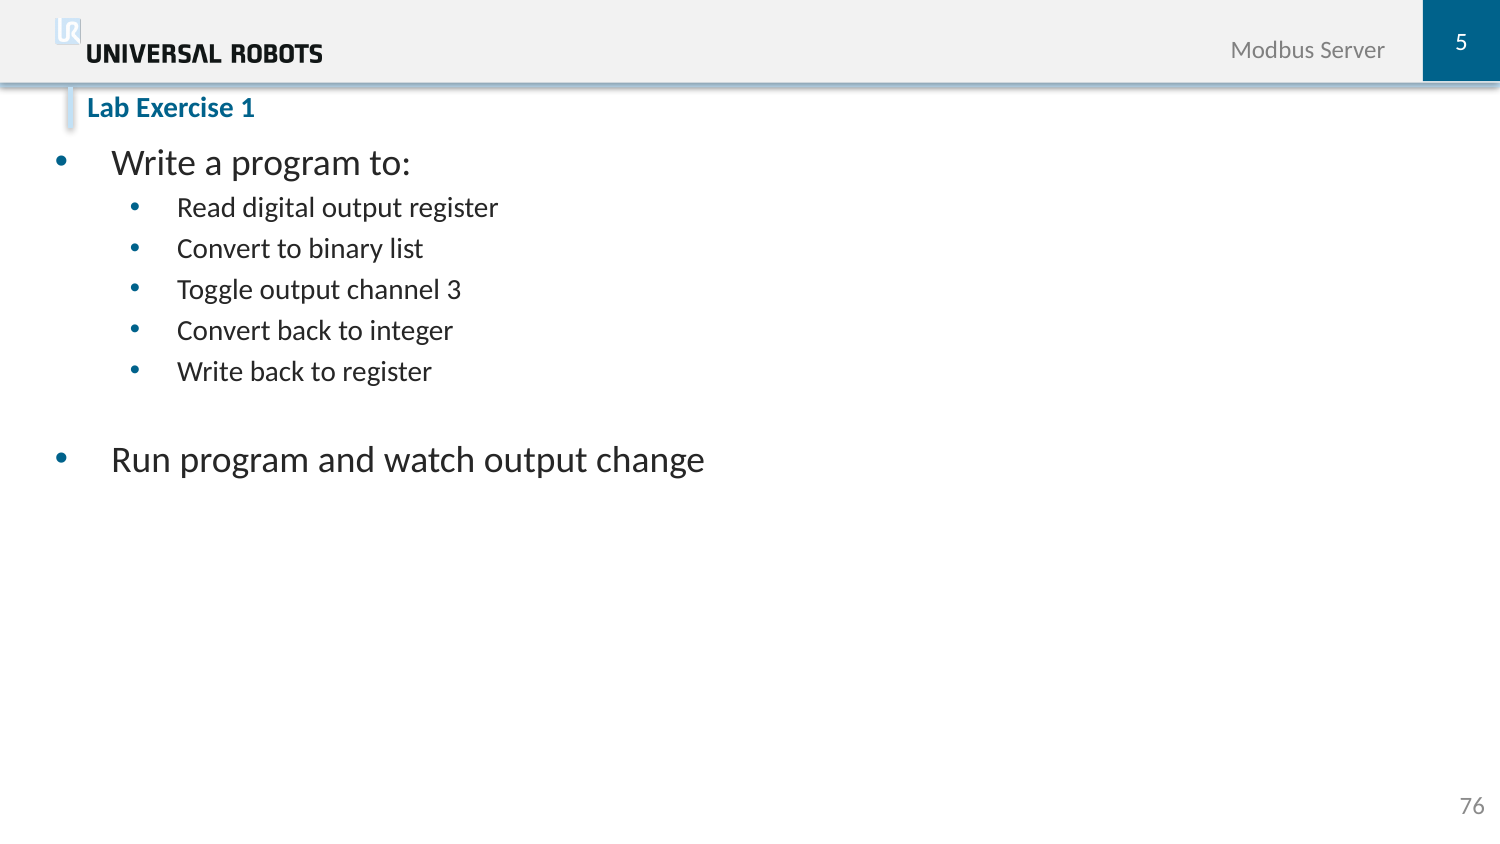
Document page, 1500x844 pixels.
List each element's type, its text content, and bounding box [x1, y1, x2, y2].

slide_number 76 [1350, 782, 1500, 827]
picture [55, 18, 322, 63]
text_box Write a program to: Read digital output register Convert to binary list Toggle output channel 3 Convert back to integer Write back to register Run program and watch output change [39, 82, 804, 844]
list Lab Exercise 1 [87, 87, 749, 130]
list Modbus Server [750, 0, 1386, 65]
list 5 [1422, 0, 1500, 82]
